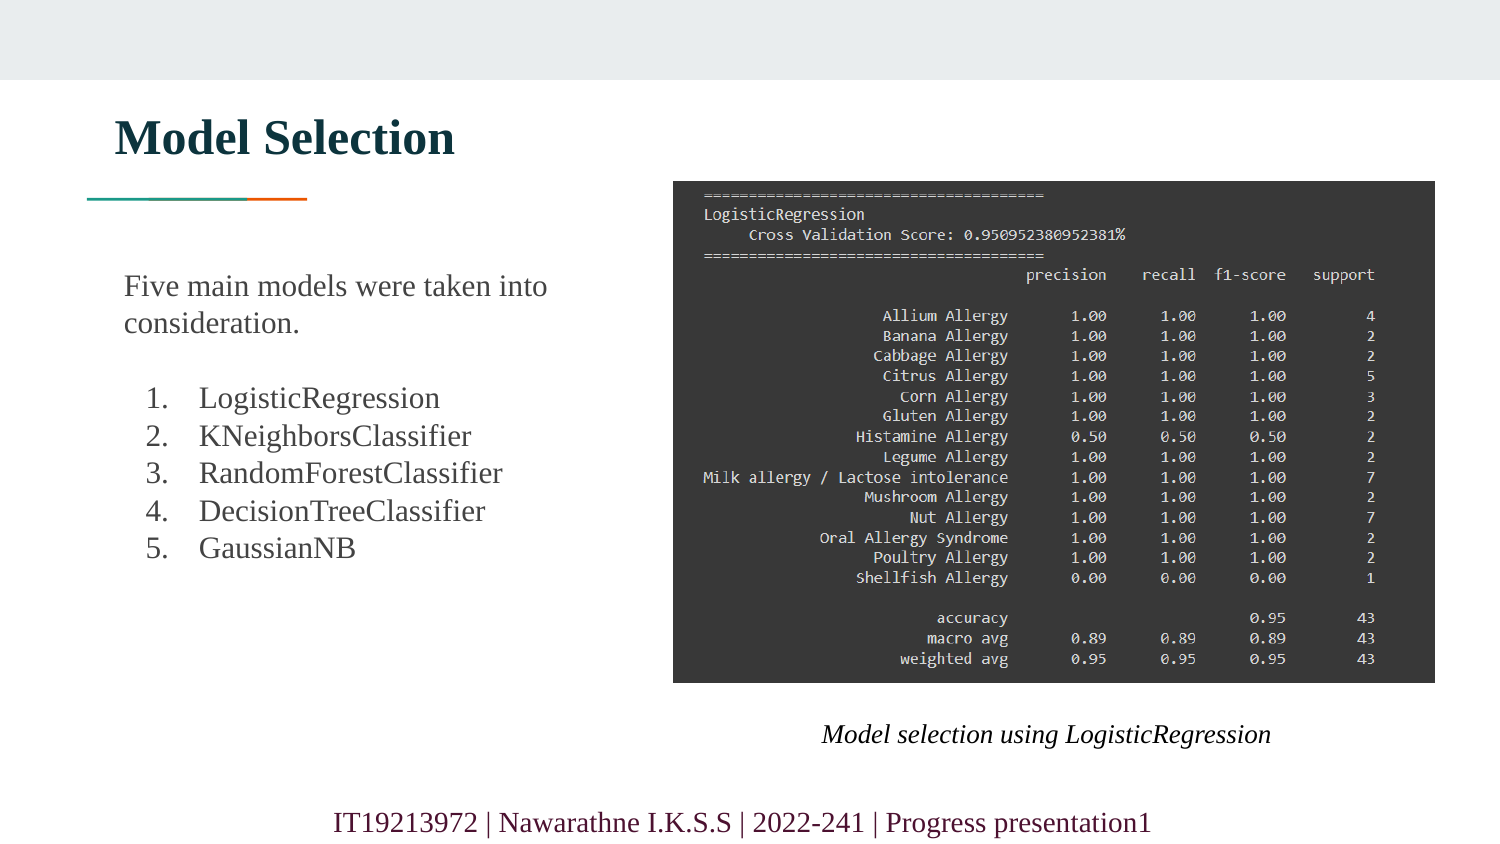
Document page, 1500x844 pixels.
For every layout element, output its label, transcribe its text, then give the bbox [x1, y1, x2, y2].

text_box IT19213972 | Nawarathne I.K.S.S | 2022-241 | Progress presentation1 [318, 782, 1212, 844]
text_box Model selection using LogisticRegression [806, 701, 1417, 764]
list Five main models were taken into consideration. LogisticRegression KNeighborsClassifier RandomForestClassifier DecisionTreeClassifier GaussianNB [108, 250, 668, 615]
title Model Selection [99, 89, 496, 187]
picture [673, 181, 1435, 684]
